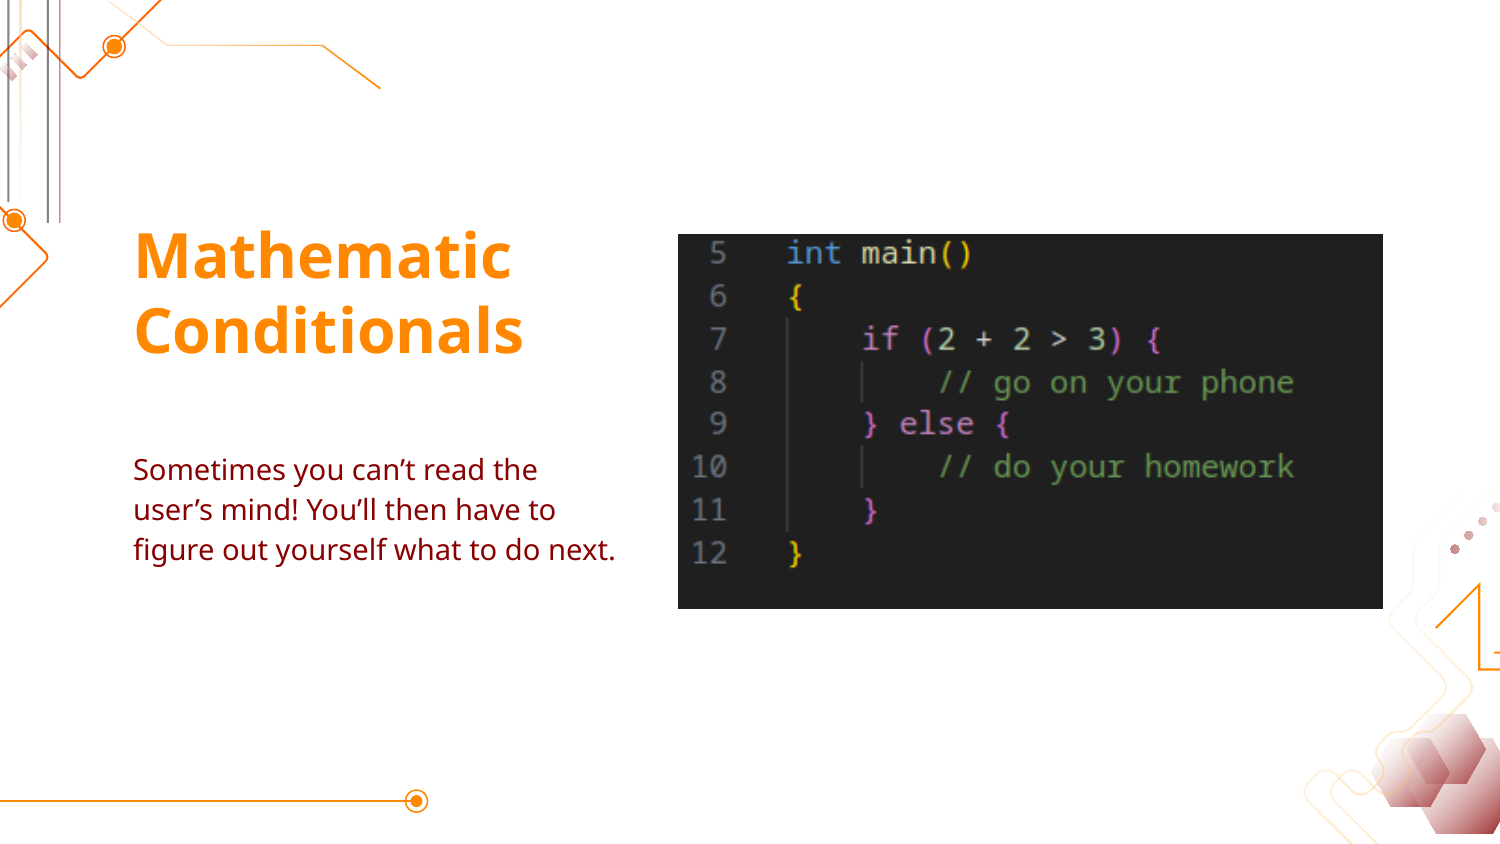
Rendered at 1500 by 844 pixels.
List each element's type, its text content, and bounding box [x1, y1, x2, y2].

subtitle Sometimes you can’t read the user’s mind! You’ll then have to figure out yourself what to do next. [118, 431, 635, 693]
title Mathematic Conditionals [118, 150, 635, 382]
picture [678, 88, 1384, 757]
